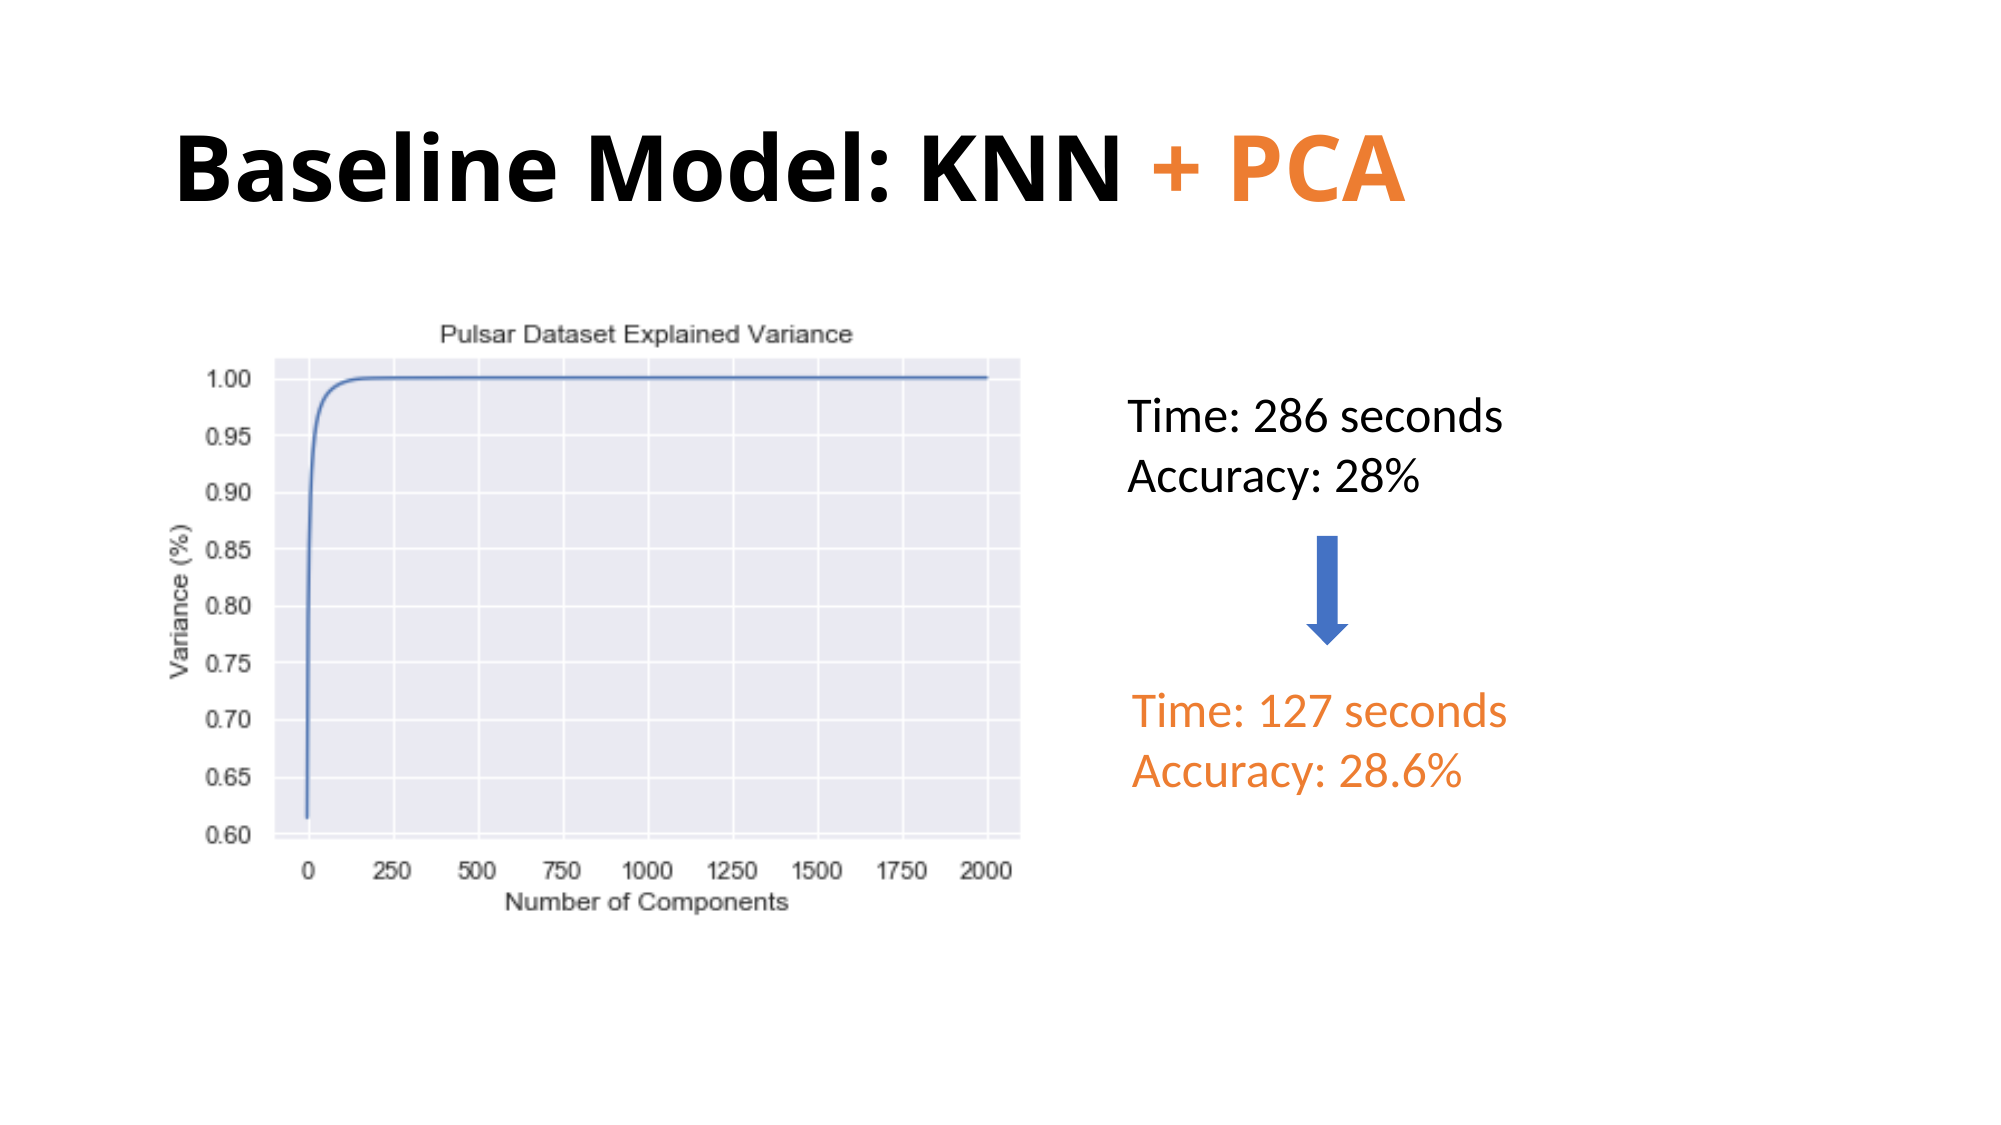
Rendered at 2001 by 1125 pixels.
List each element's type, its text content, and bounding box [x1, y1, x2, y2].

text_box Time: 127 seconds Accuracy: 28.6% [1117, 669, 1523, 805]
text_box [1306, 535, 1349, 646]
text_box Time: 286 seconds Accuracy: 28% [1112, 374, 1519, 510]
text_box Baseline Model: KNN + PCA [157, 32, 1658, 311]
picture [157, 310, 1050, 931]
